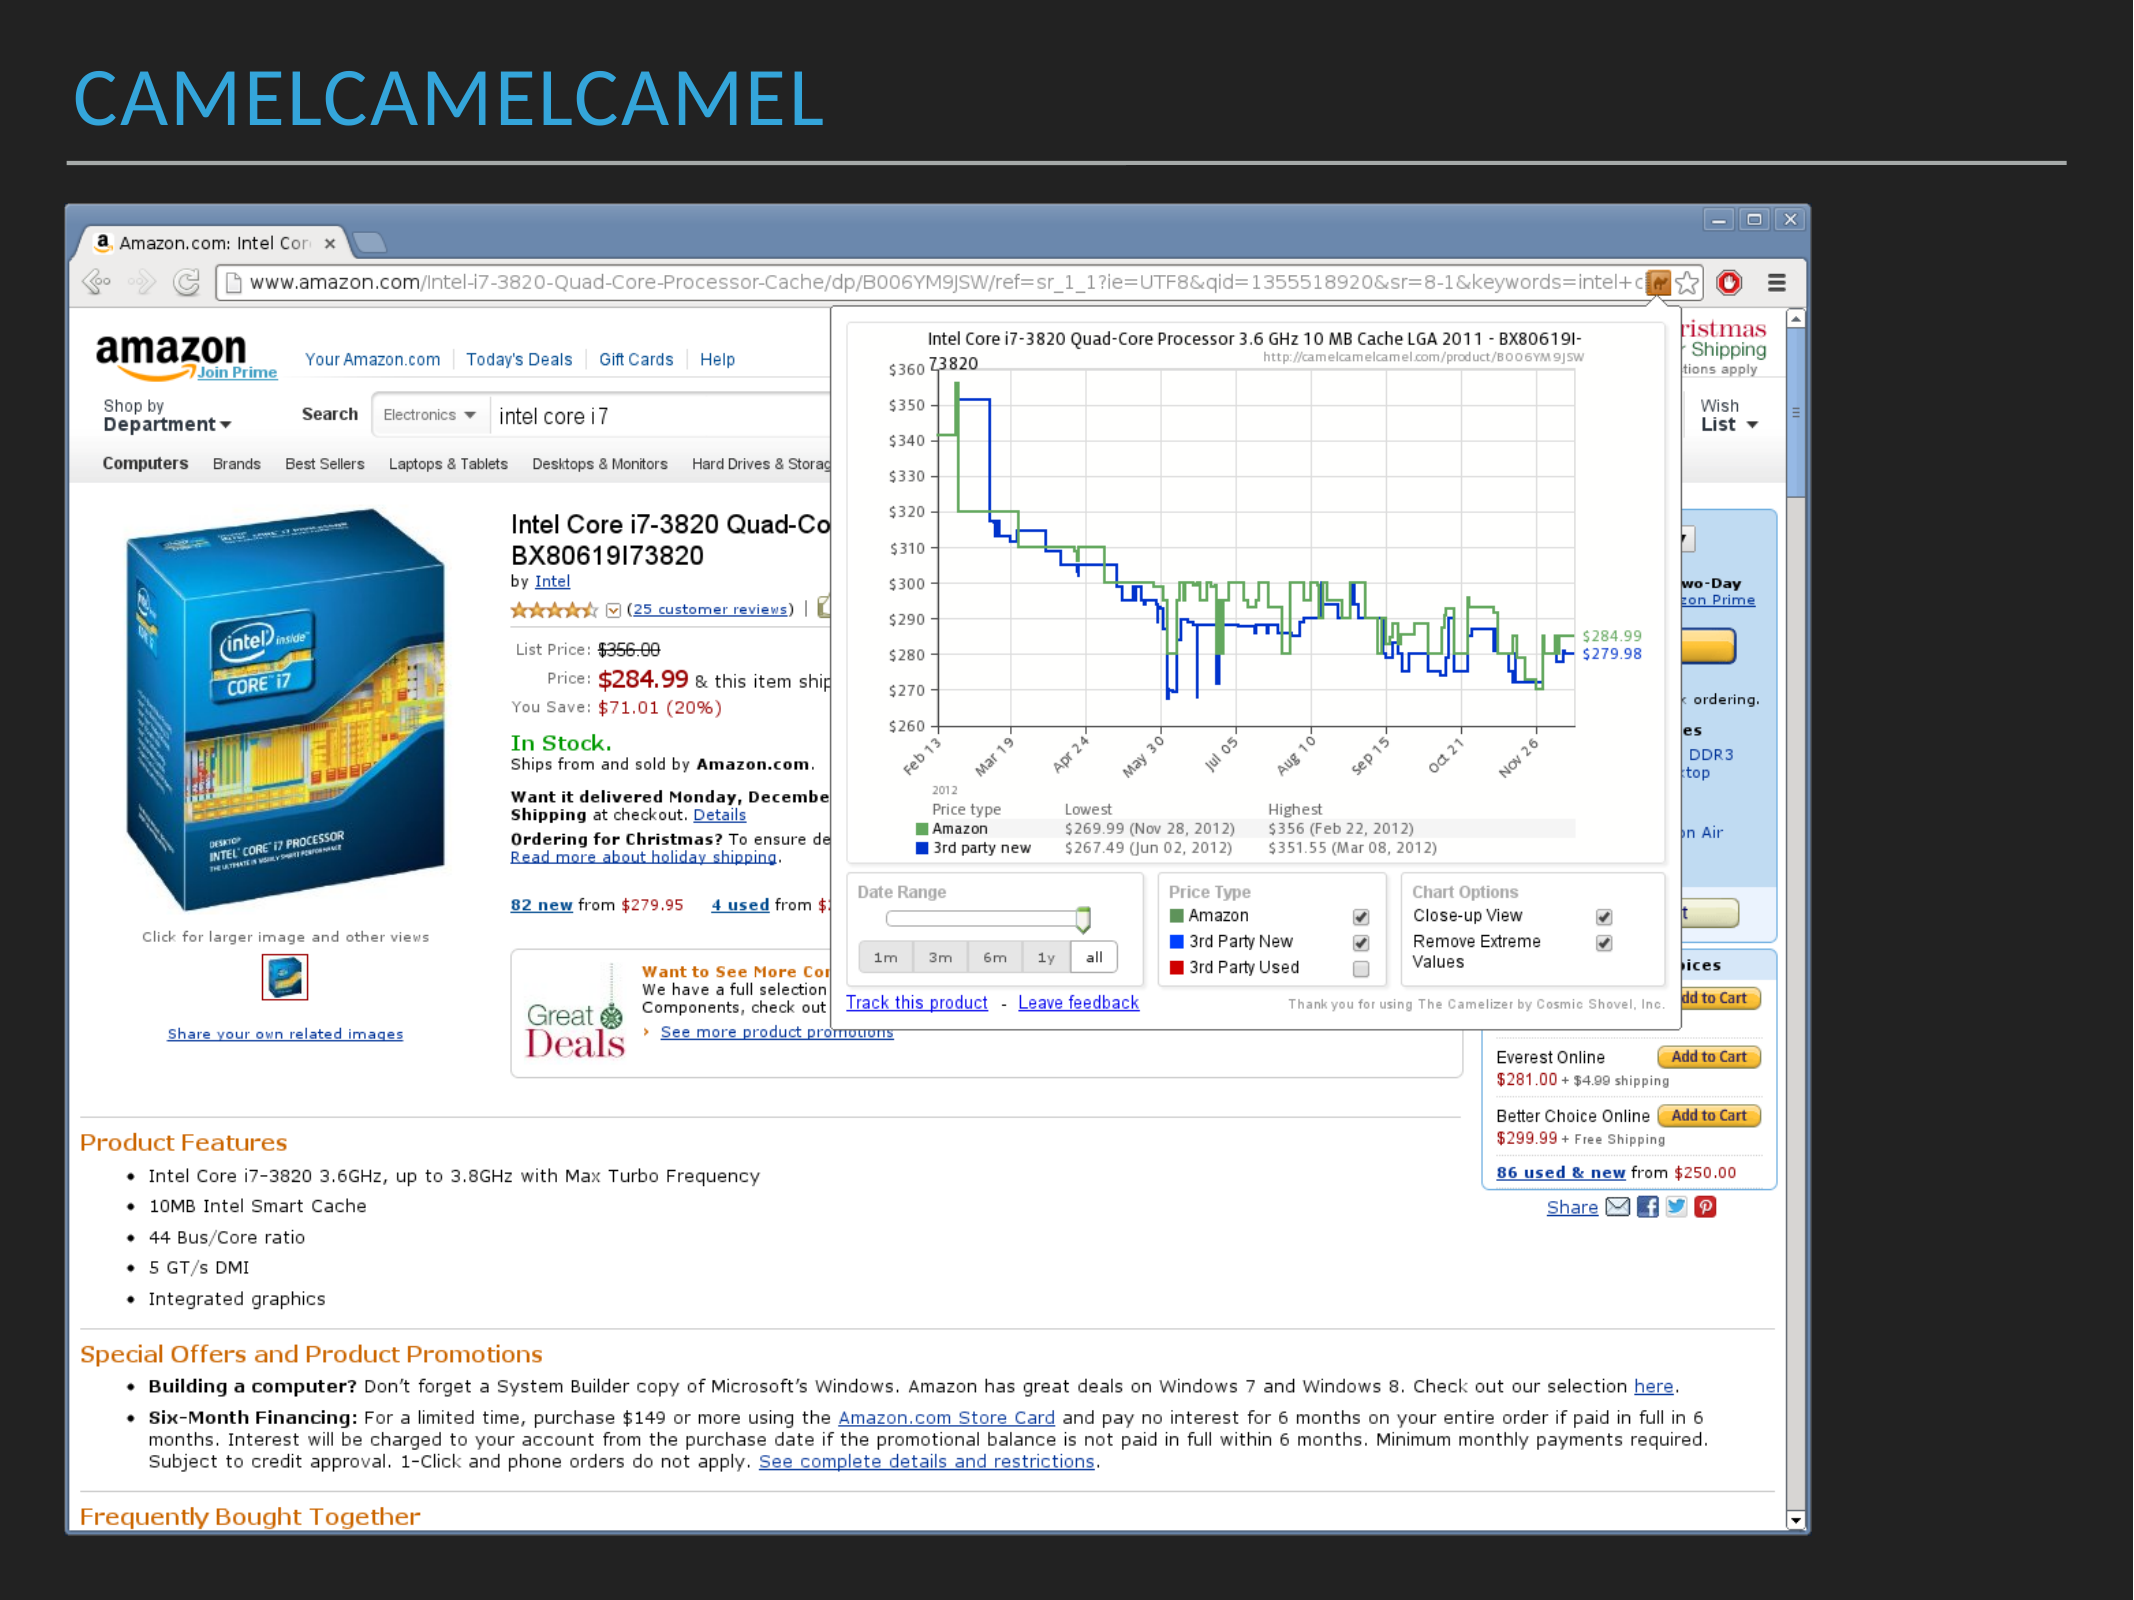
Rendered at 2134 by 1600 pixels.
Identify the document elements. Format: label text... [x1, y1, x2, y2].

list camelcamelcamel [64, 37, 1901, 151]
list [64, 203, 1812, 1537]
